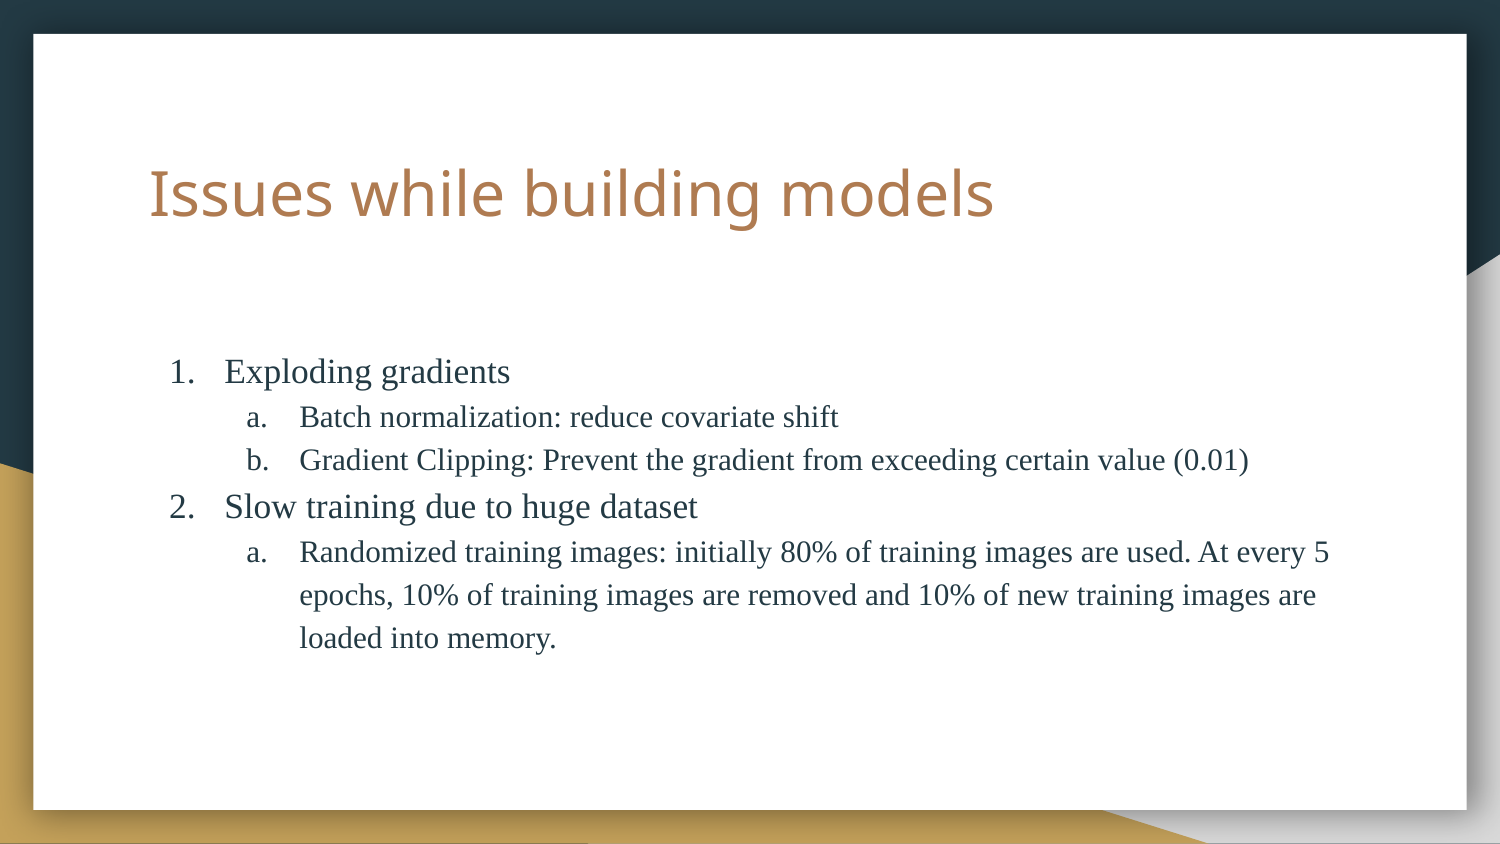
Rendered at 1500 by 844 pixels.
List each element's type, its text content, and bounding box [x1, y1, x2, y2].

title Issues while building models [134, 138, 1366, 296]
list Exploding gradients Batch normalization: reduce covariate shift Gradient Clipping: Prevent the gradient from exceeding certain value (0.01) Slow training due to huge dataset Randomized training images: initially 80% of training images are used. At every 5 epochs, 10% of training images are removed and 10% of new training images are loaded into memory. [134, 326, 1366, 729]
